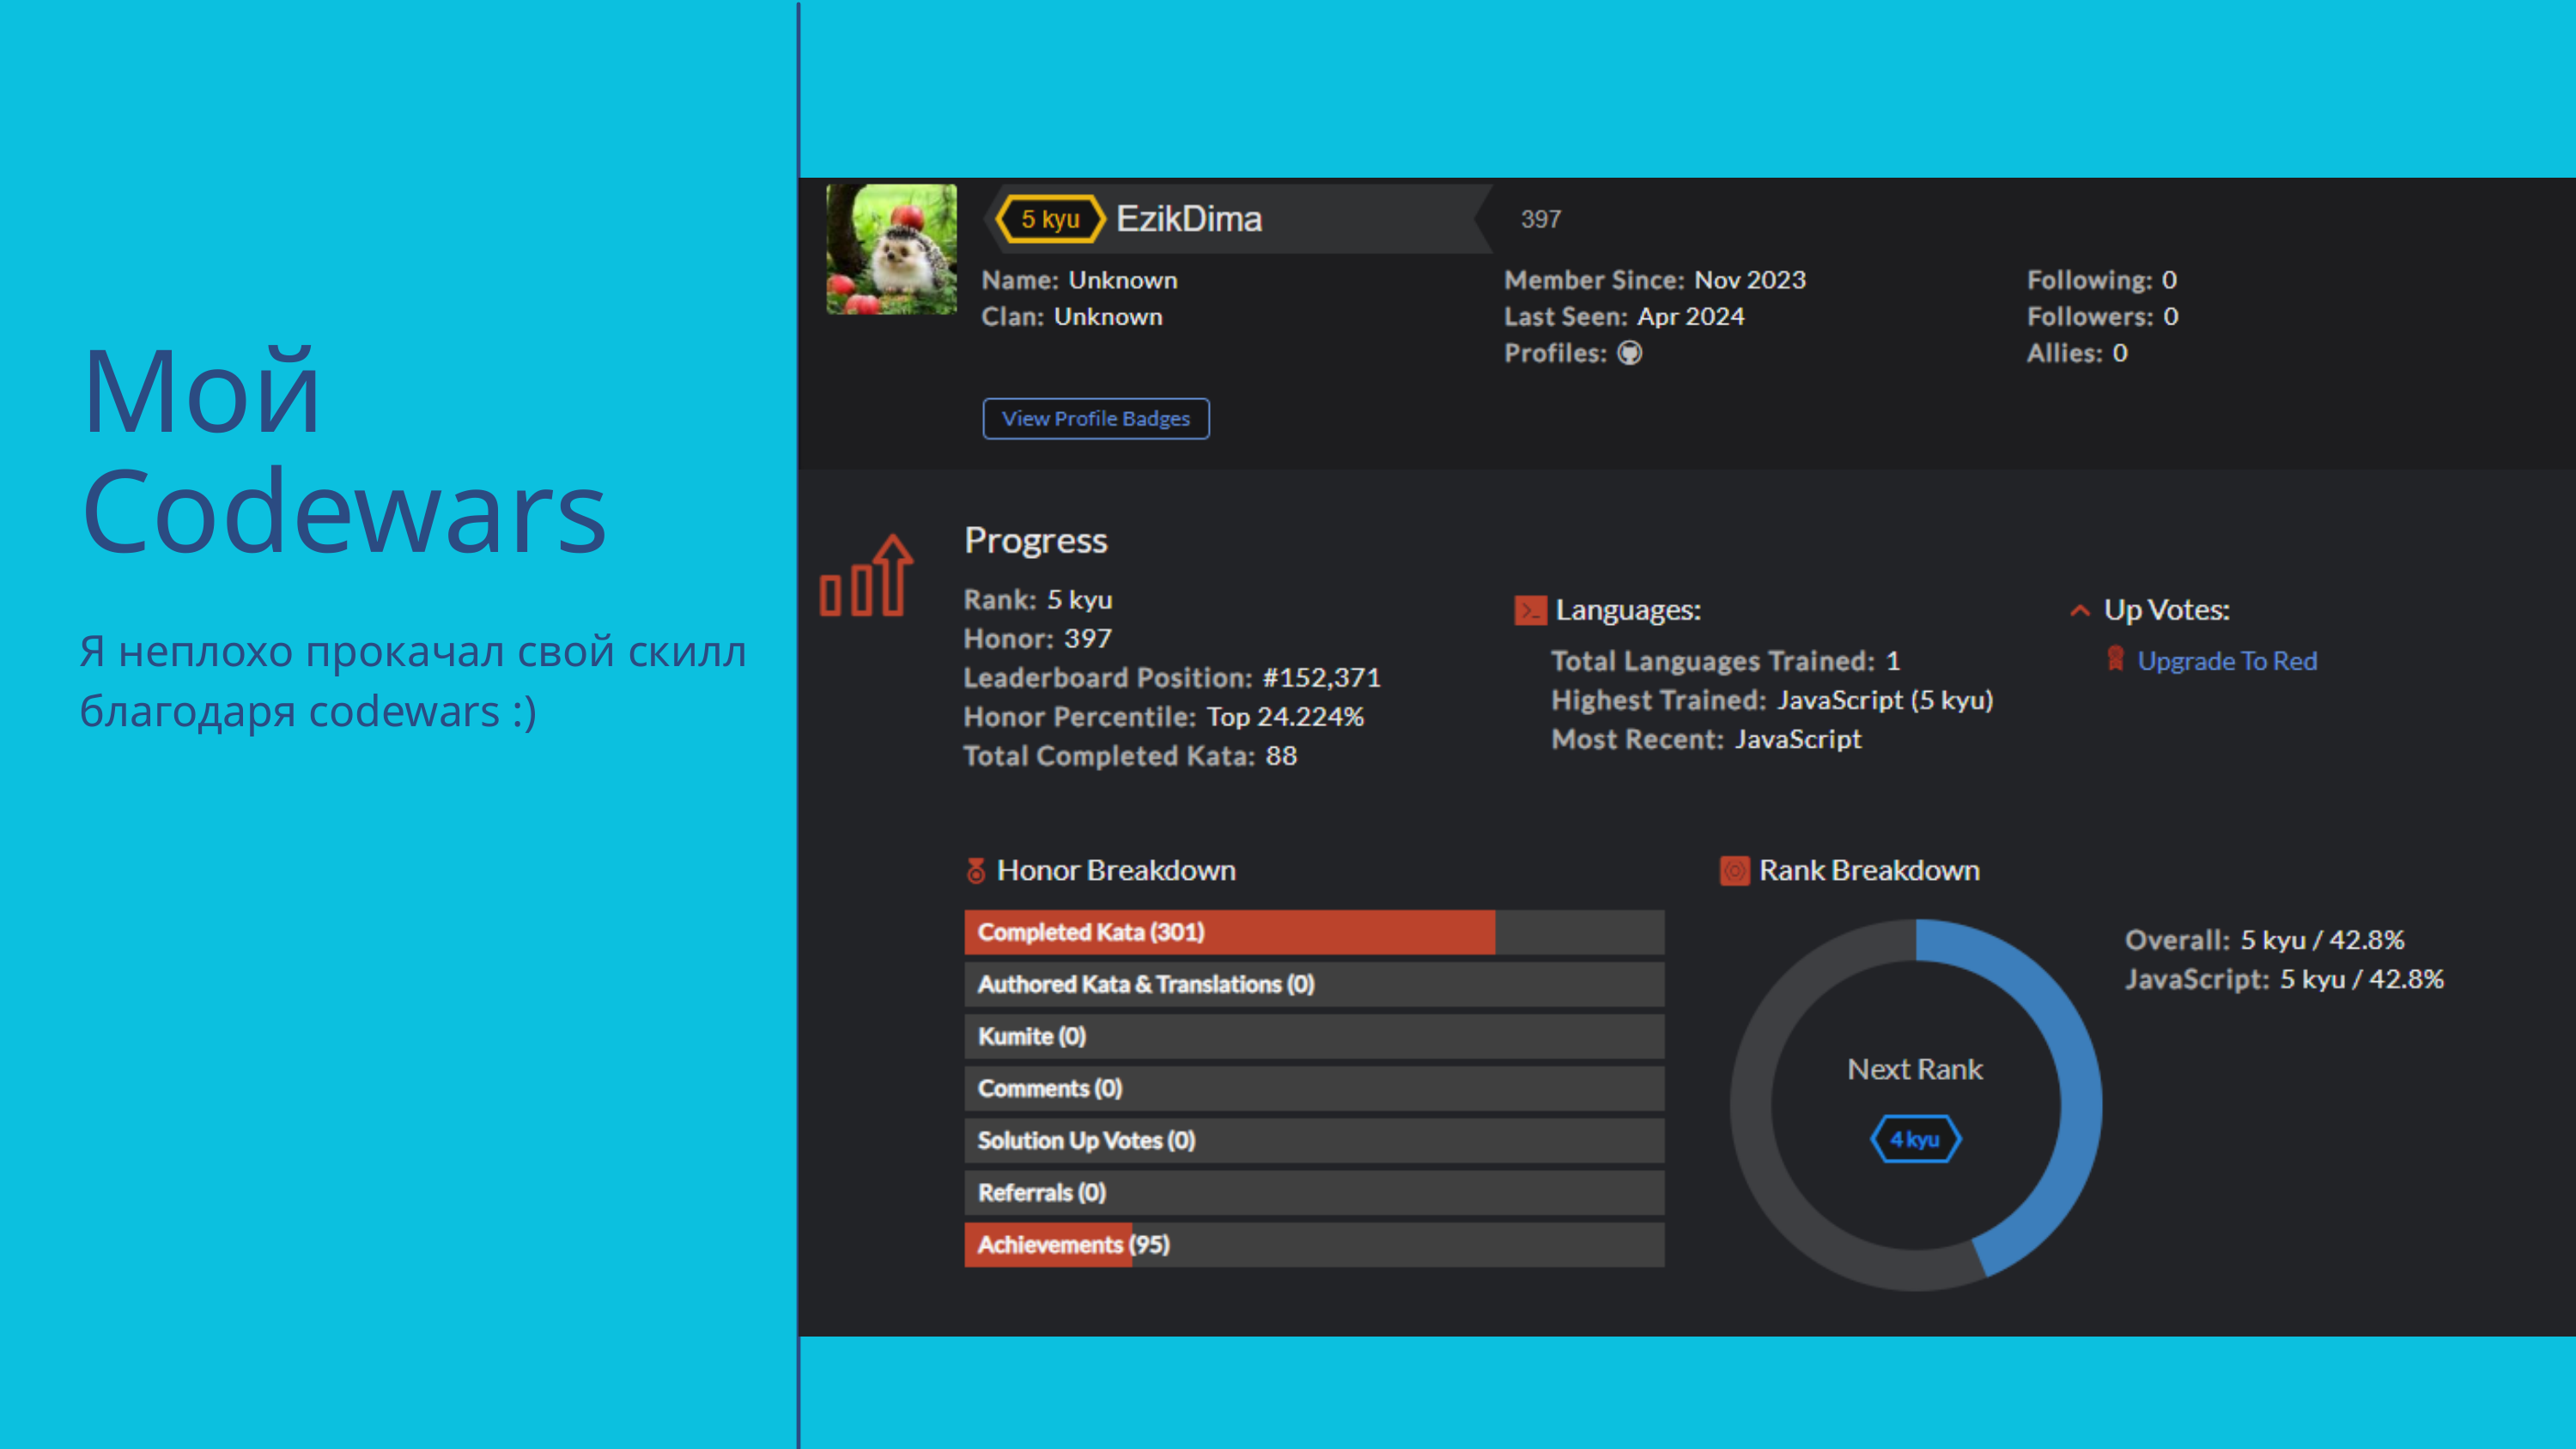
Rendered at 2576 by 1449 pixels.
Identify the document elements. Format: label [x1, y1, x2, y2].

text_box [79, 325, 768, 730]
text_box [798, 470, 2576, 1337]
text_box [798, 178, 2576, 470]
